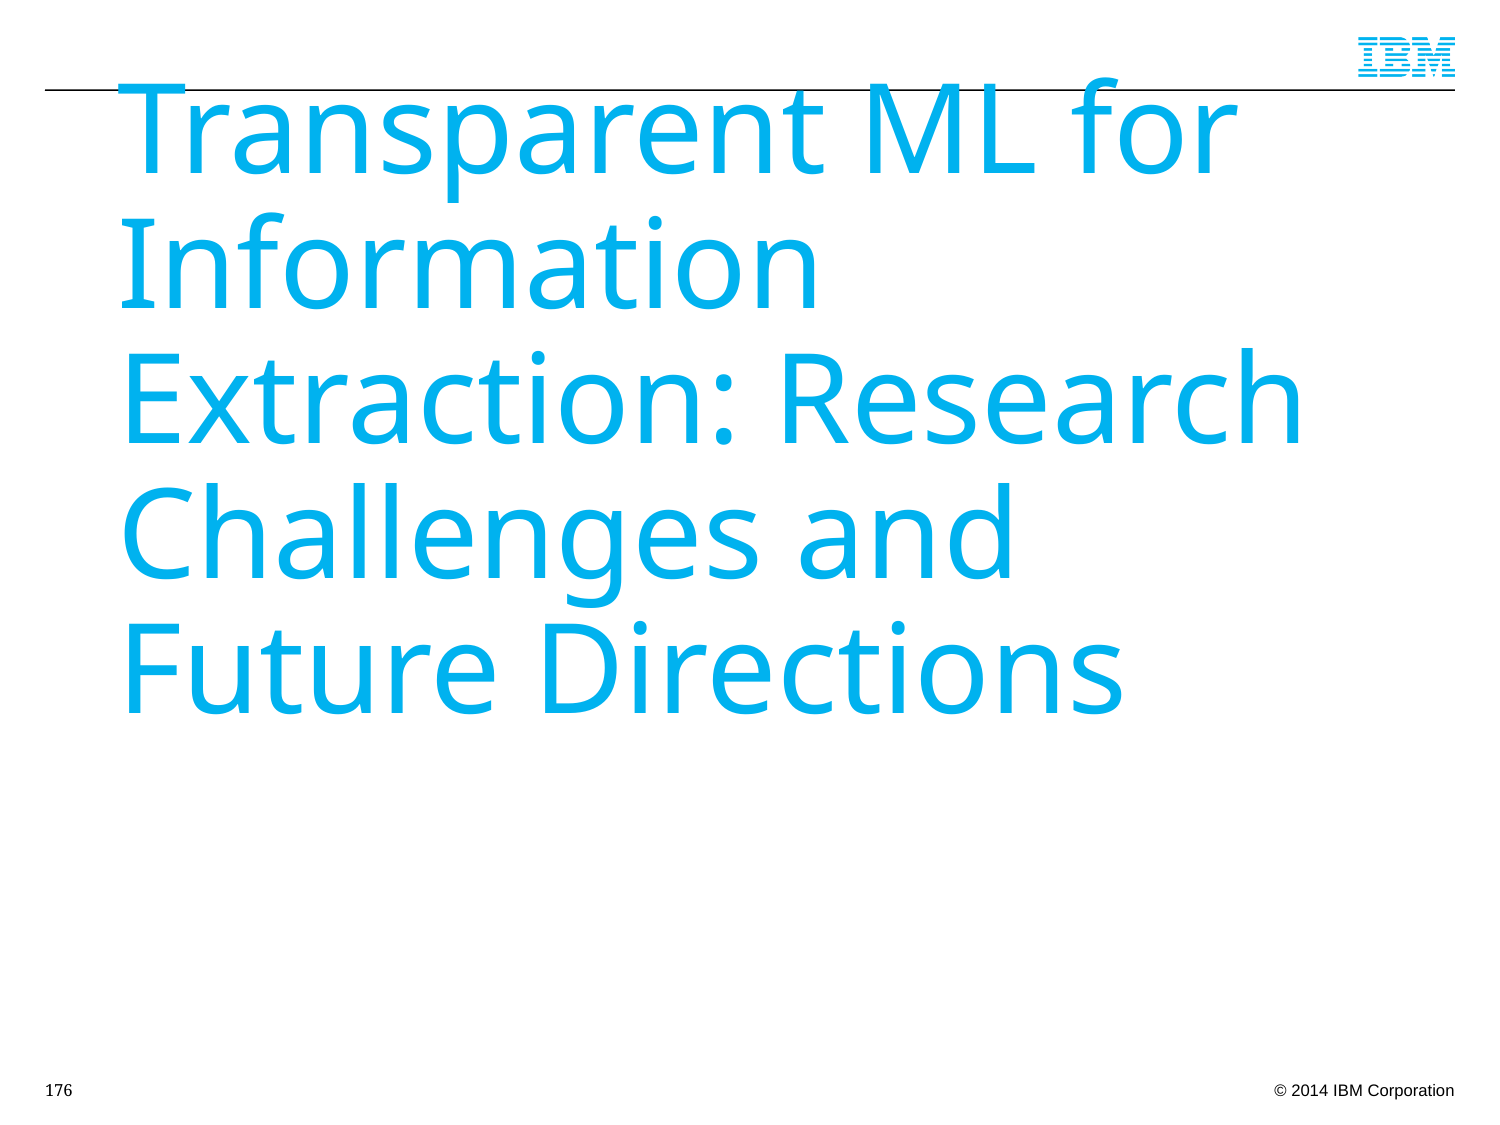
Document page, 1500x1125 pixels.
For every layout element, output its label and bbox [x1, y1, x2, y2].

slide_number [29, 1072, 255, 1103]
picture [1358, 37, 1455, 77]
title [102, 280, 1397, 749]
